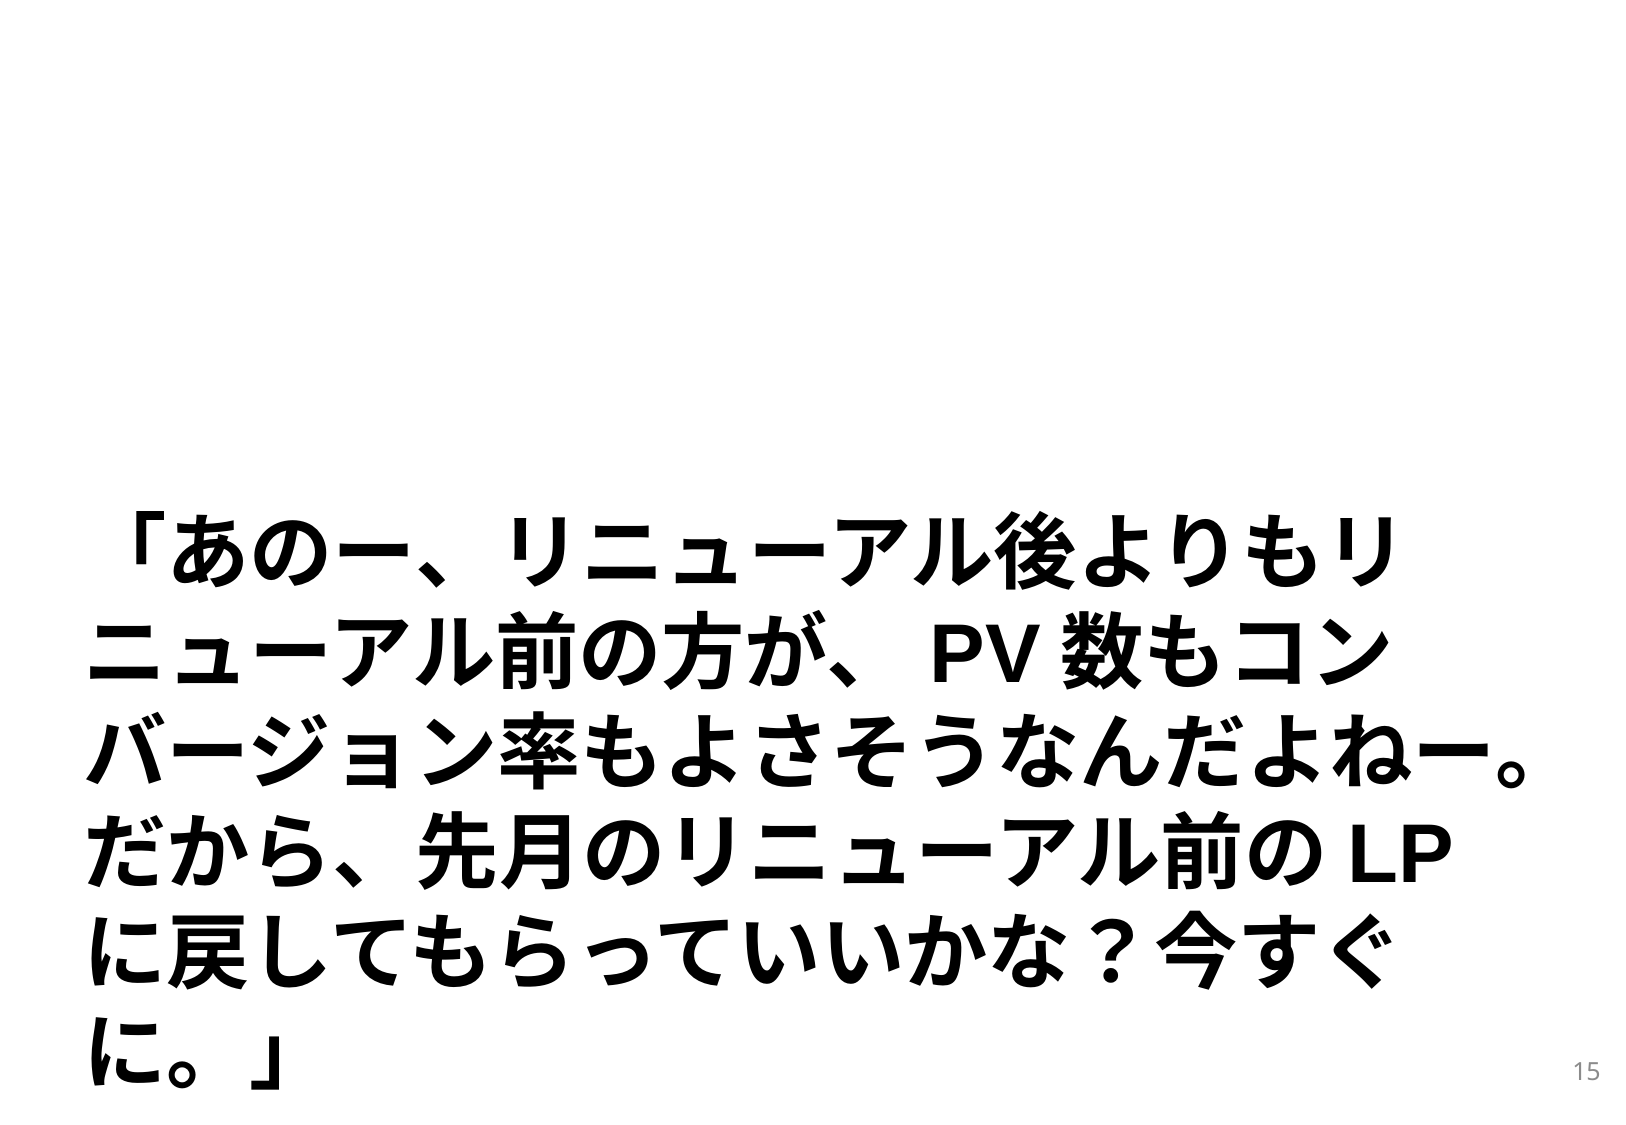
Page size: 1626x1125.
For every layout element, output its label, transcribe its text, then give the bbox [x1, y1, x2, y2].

title 「あのー、リニューアル後よりもリニューアル前の方が、PV数もコンバージョン率もよさそうなんだよねー。だから、先月のリニューアル前のLPに戻してもらっていいかな？今すぐに。」 [68, 491, 1557, 1024]
slide_number 15 [1236, 1042, 1616, 1103]
